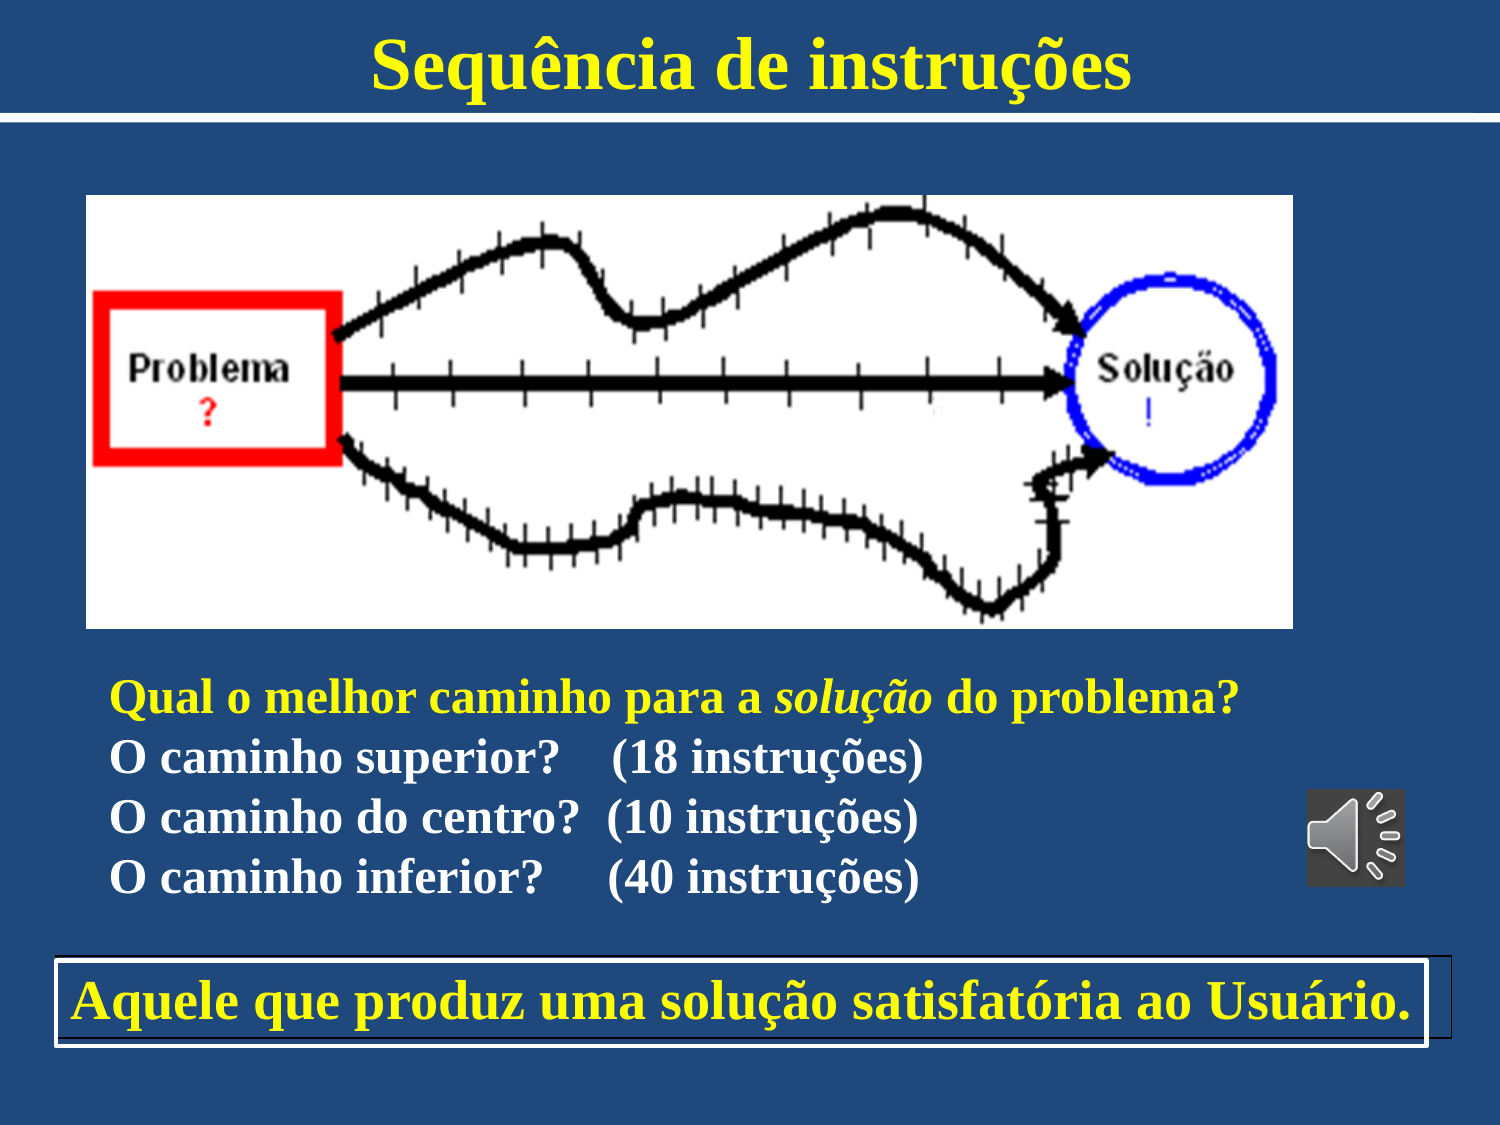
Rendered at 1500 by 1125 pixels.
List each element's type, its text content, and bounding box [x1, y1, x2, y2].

text_box [55, 960, 1427, 1047]
text_box Qual o melhor caminho para a solução do problema? O caminho superior? (18 instruções) O caminho do centro? (10 instruções) O caminho inferior? (40 instruções) [93, 655, 1390, 911]
picture [1306, 788, 1407, 889]
picture [86, 195, 1293, 629]
text_box Aquele que produz uma solução satisfatória ao Usuário. [55, 955, 1452, 1039]
title Sequência de instruções [114, 7, 1390, 112]
